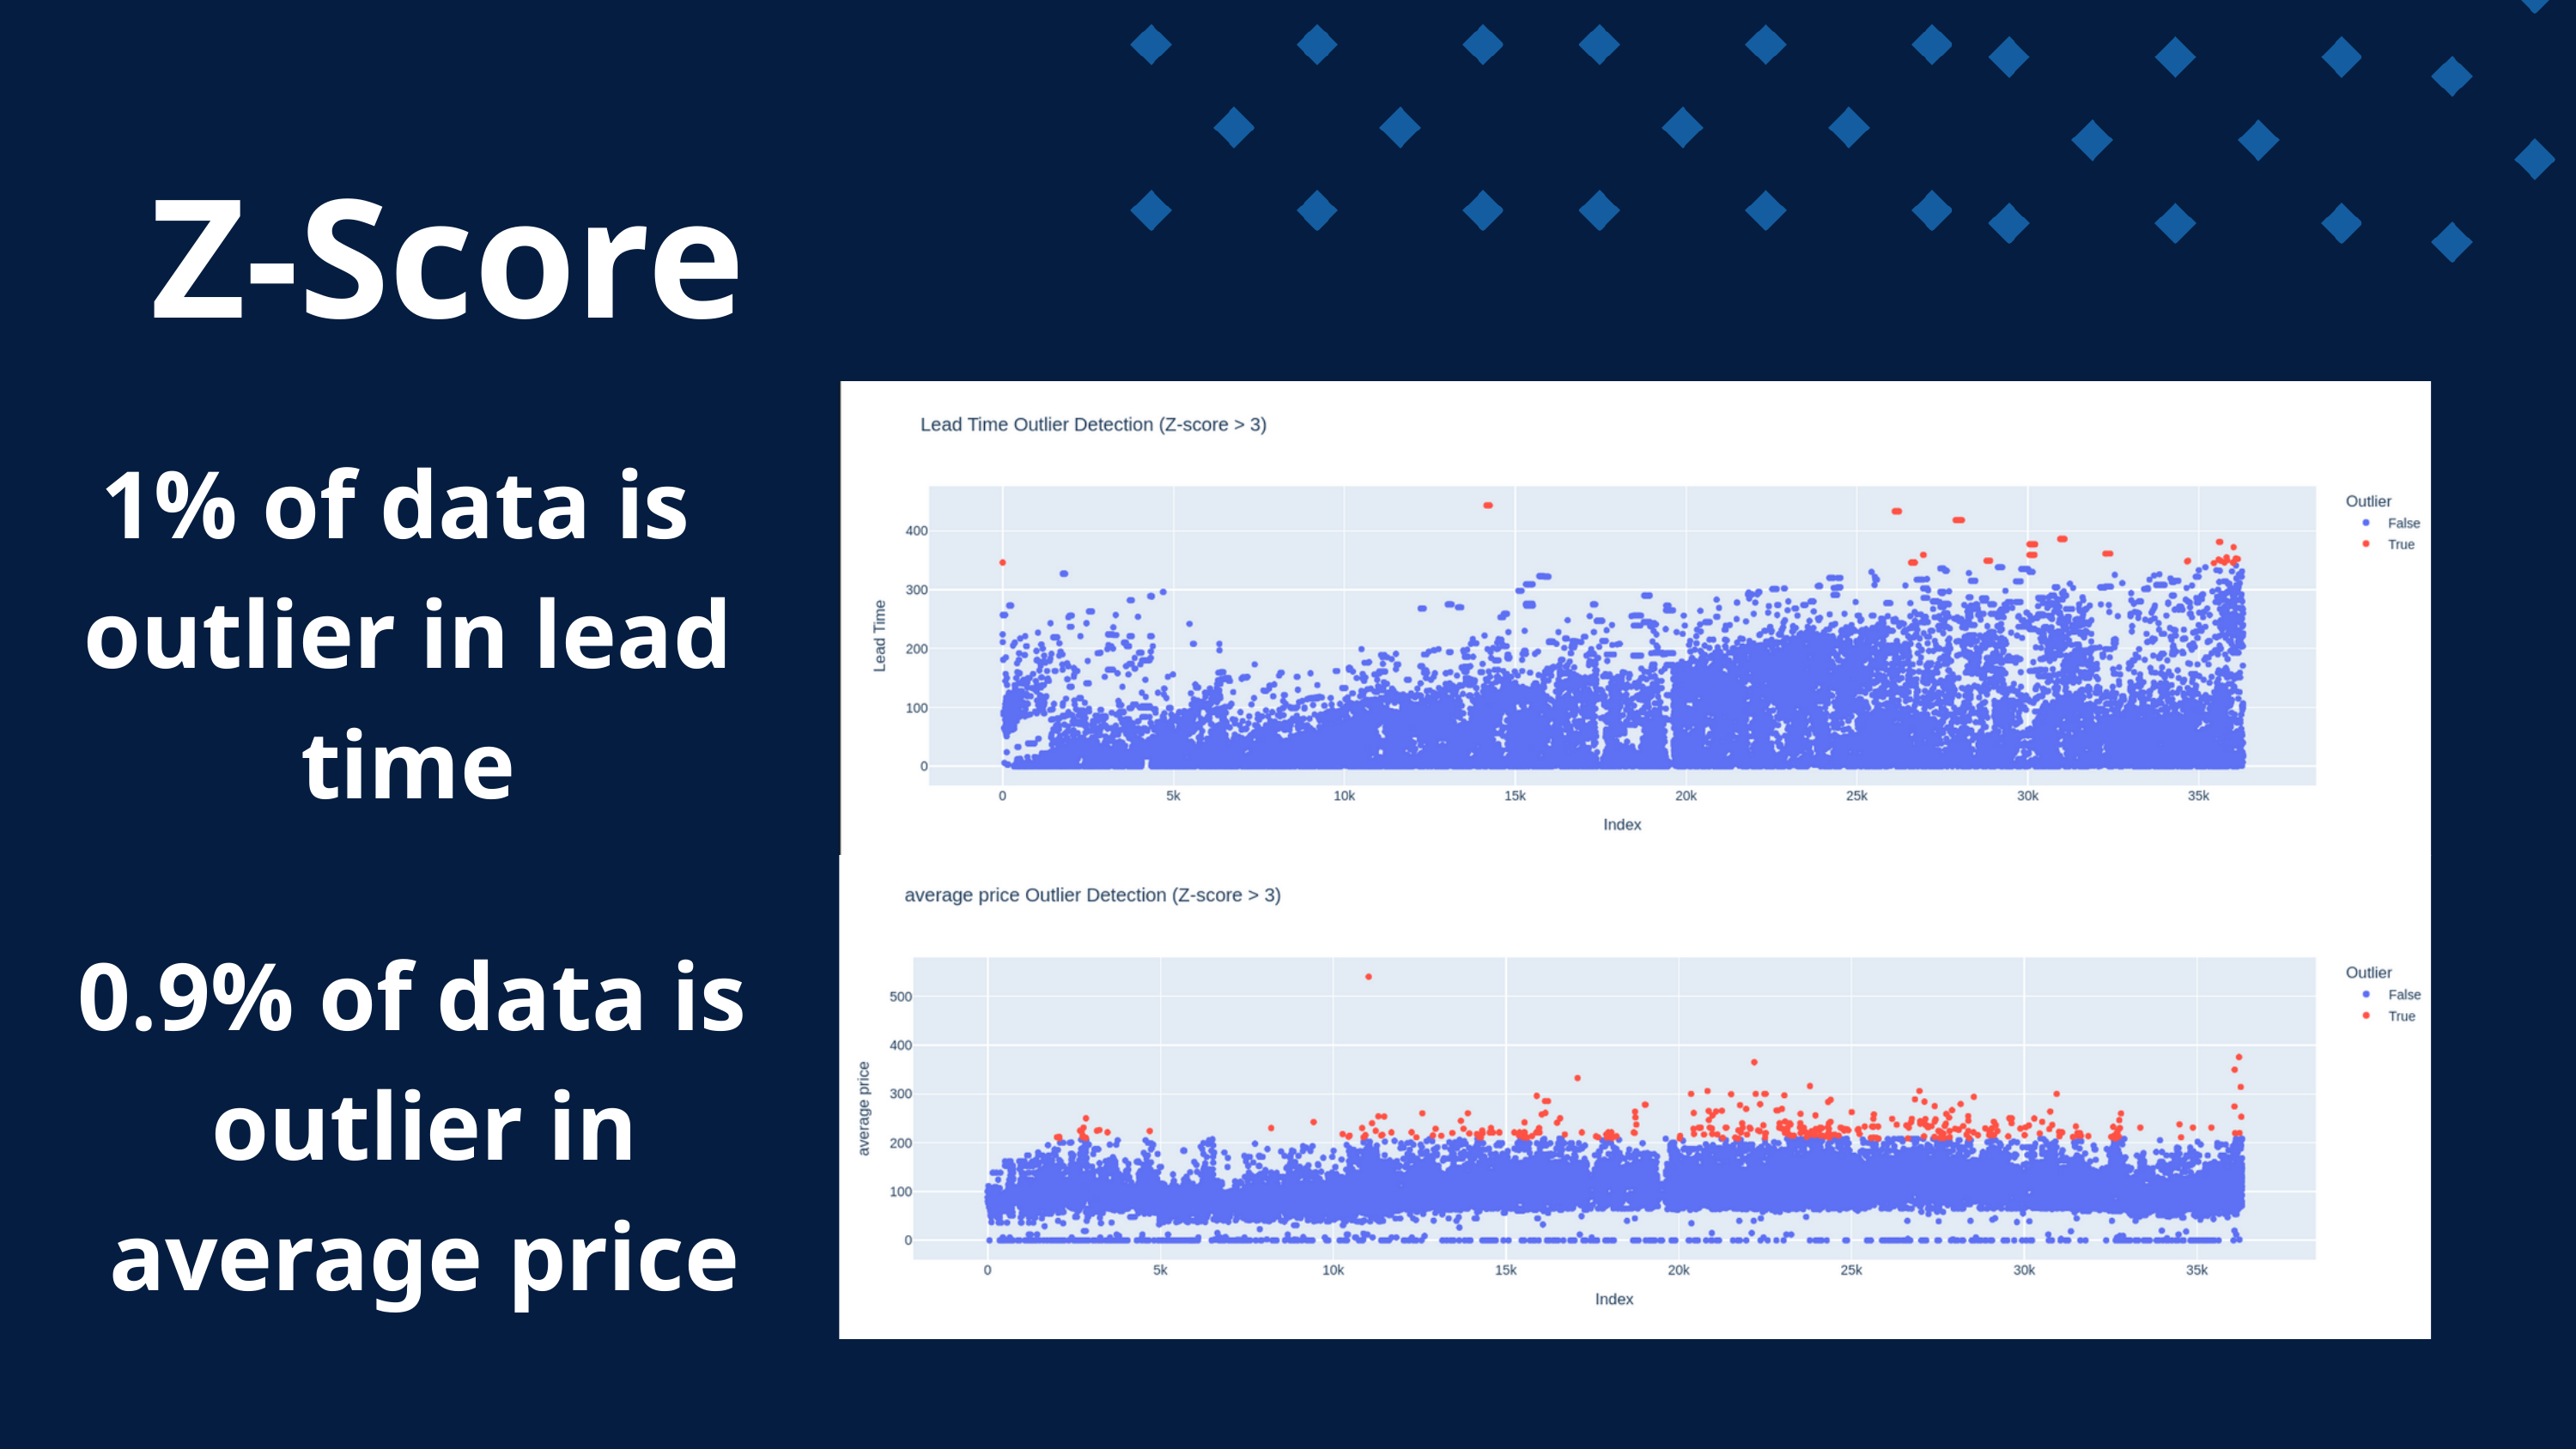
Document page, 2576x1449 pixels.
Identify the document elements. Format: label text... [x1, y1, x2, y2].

text_box [1988, 0, 2362, 244]
text_box [1130, 0, 1504, 231]
text_box [839, 855, 2432, 1339]
text_box [839, 381, 2432, 855]
text_box [1578, 0, 1953, 231]
text_box 0.9% of data is outlier in average price [69, 919, 781, 1309]
text_box [2431, 0, 2576, 264]
text_box 1% of data is outlier in lead time [52, 427, 764, 818]
text_box Z-Score [144, 120, 751, 351]
